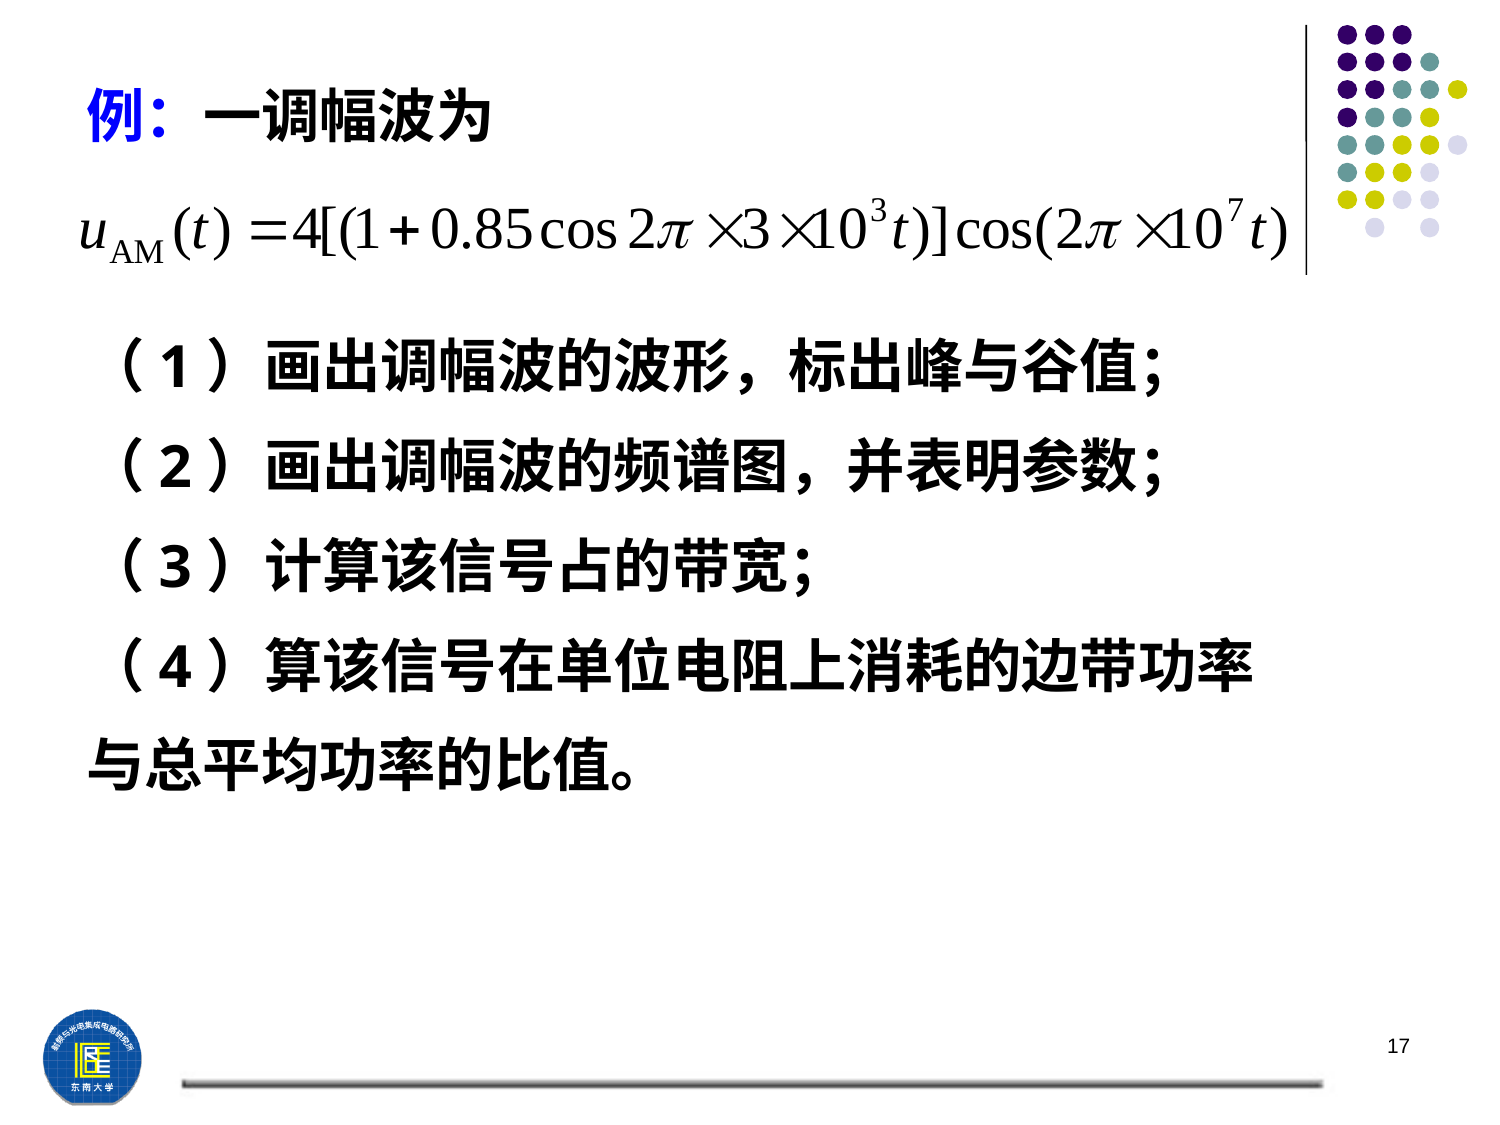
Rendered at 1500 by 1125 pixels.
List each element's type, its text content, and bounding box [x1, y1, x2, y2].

picture [171, 1058, 1353, 1111]
text_box 例：一调幅波为 （1）画出调幅波的波形，标出峰与谷值； （2）画出调幅波的频谱图，并表明参数； （3）计算该信号占的带宽； （4）算该信号在单位电阻上消耗的边带功率与总平均功率的比值。 [71, 66, 1294, 182]
text_box 例：一调幅波为 （1）画出调幅波的波形，标出峰与谷值； （2）画出调幅波的频谱图，并表明参数； （3）计算该信号占的带宽； （4）算该信号在单位电阻上消耗的边带功率与总平均功率的比值。 [71, 286, 1294, 806]
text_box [71, 183, 1301, 279]
slide_number 17 [1074, 1024, 1426, 1101]
picture [34, 999, 148, 1113]
